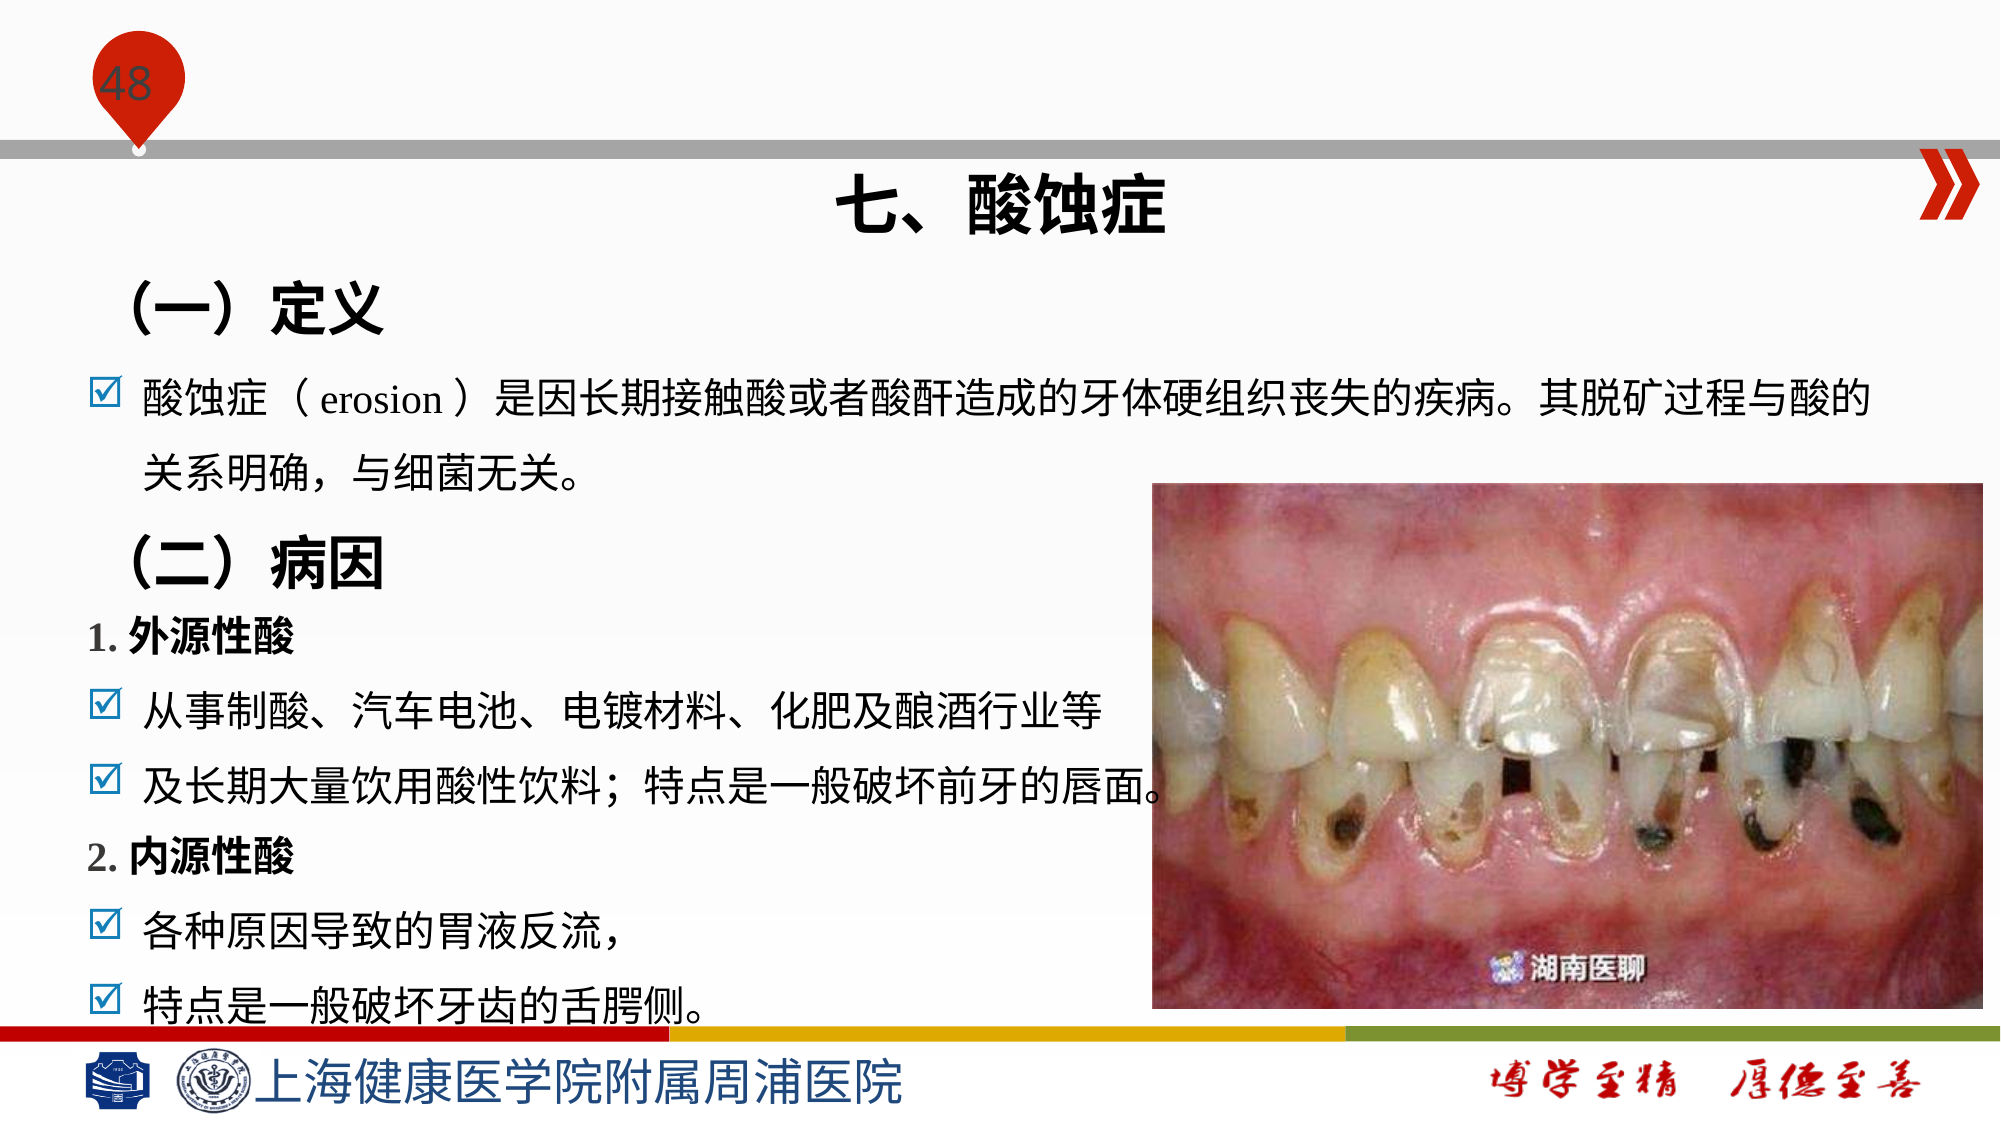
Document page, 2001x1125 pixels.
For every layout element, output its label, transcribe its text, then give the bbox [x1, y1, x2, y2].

picture [1151, 483, 1983, 1009]
text_box 1.外源性酸 从事制酸、汽车电池、电镀材料、化肥及酿酒行业等 及长期大量饮用酸性饮料；特点是一般破坏前牙的唇面。 [78, 576, 1146, 796]
text_box 2.内源性酸 各种原因导致的胃液反流， 特点是一般破坏牙齿的舌腭侧。 [78, 796, 1608, 1039]
text_box （二）病因 [80, 483, 402, 604]
picture [70, 1042, 260, 1121]
text_box 酸蚀症（erosion）是因长期接触酸或者酸酐造成的牙体硬组织丧失的疾病。其脱矿过程与酸的关系明确，与细菌无关。 [78, 338, 1921, 506]
text_box （一）定义 [80, 230, 402, 350]
text_box 七、酸蚀症 [818, 155, 1182, 251]
picture [1458, 1043, 1955, 1124]
